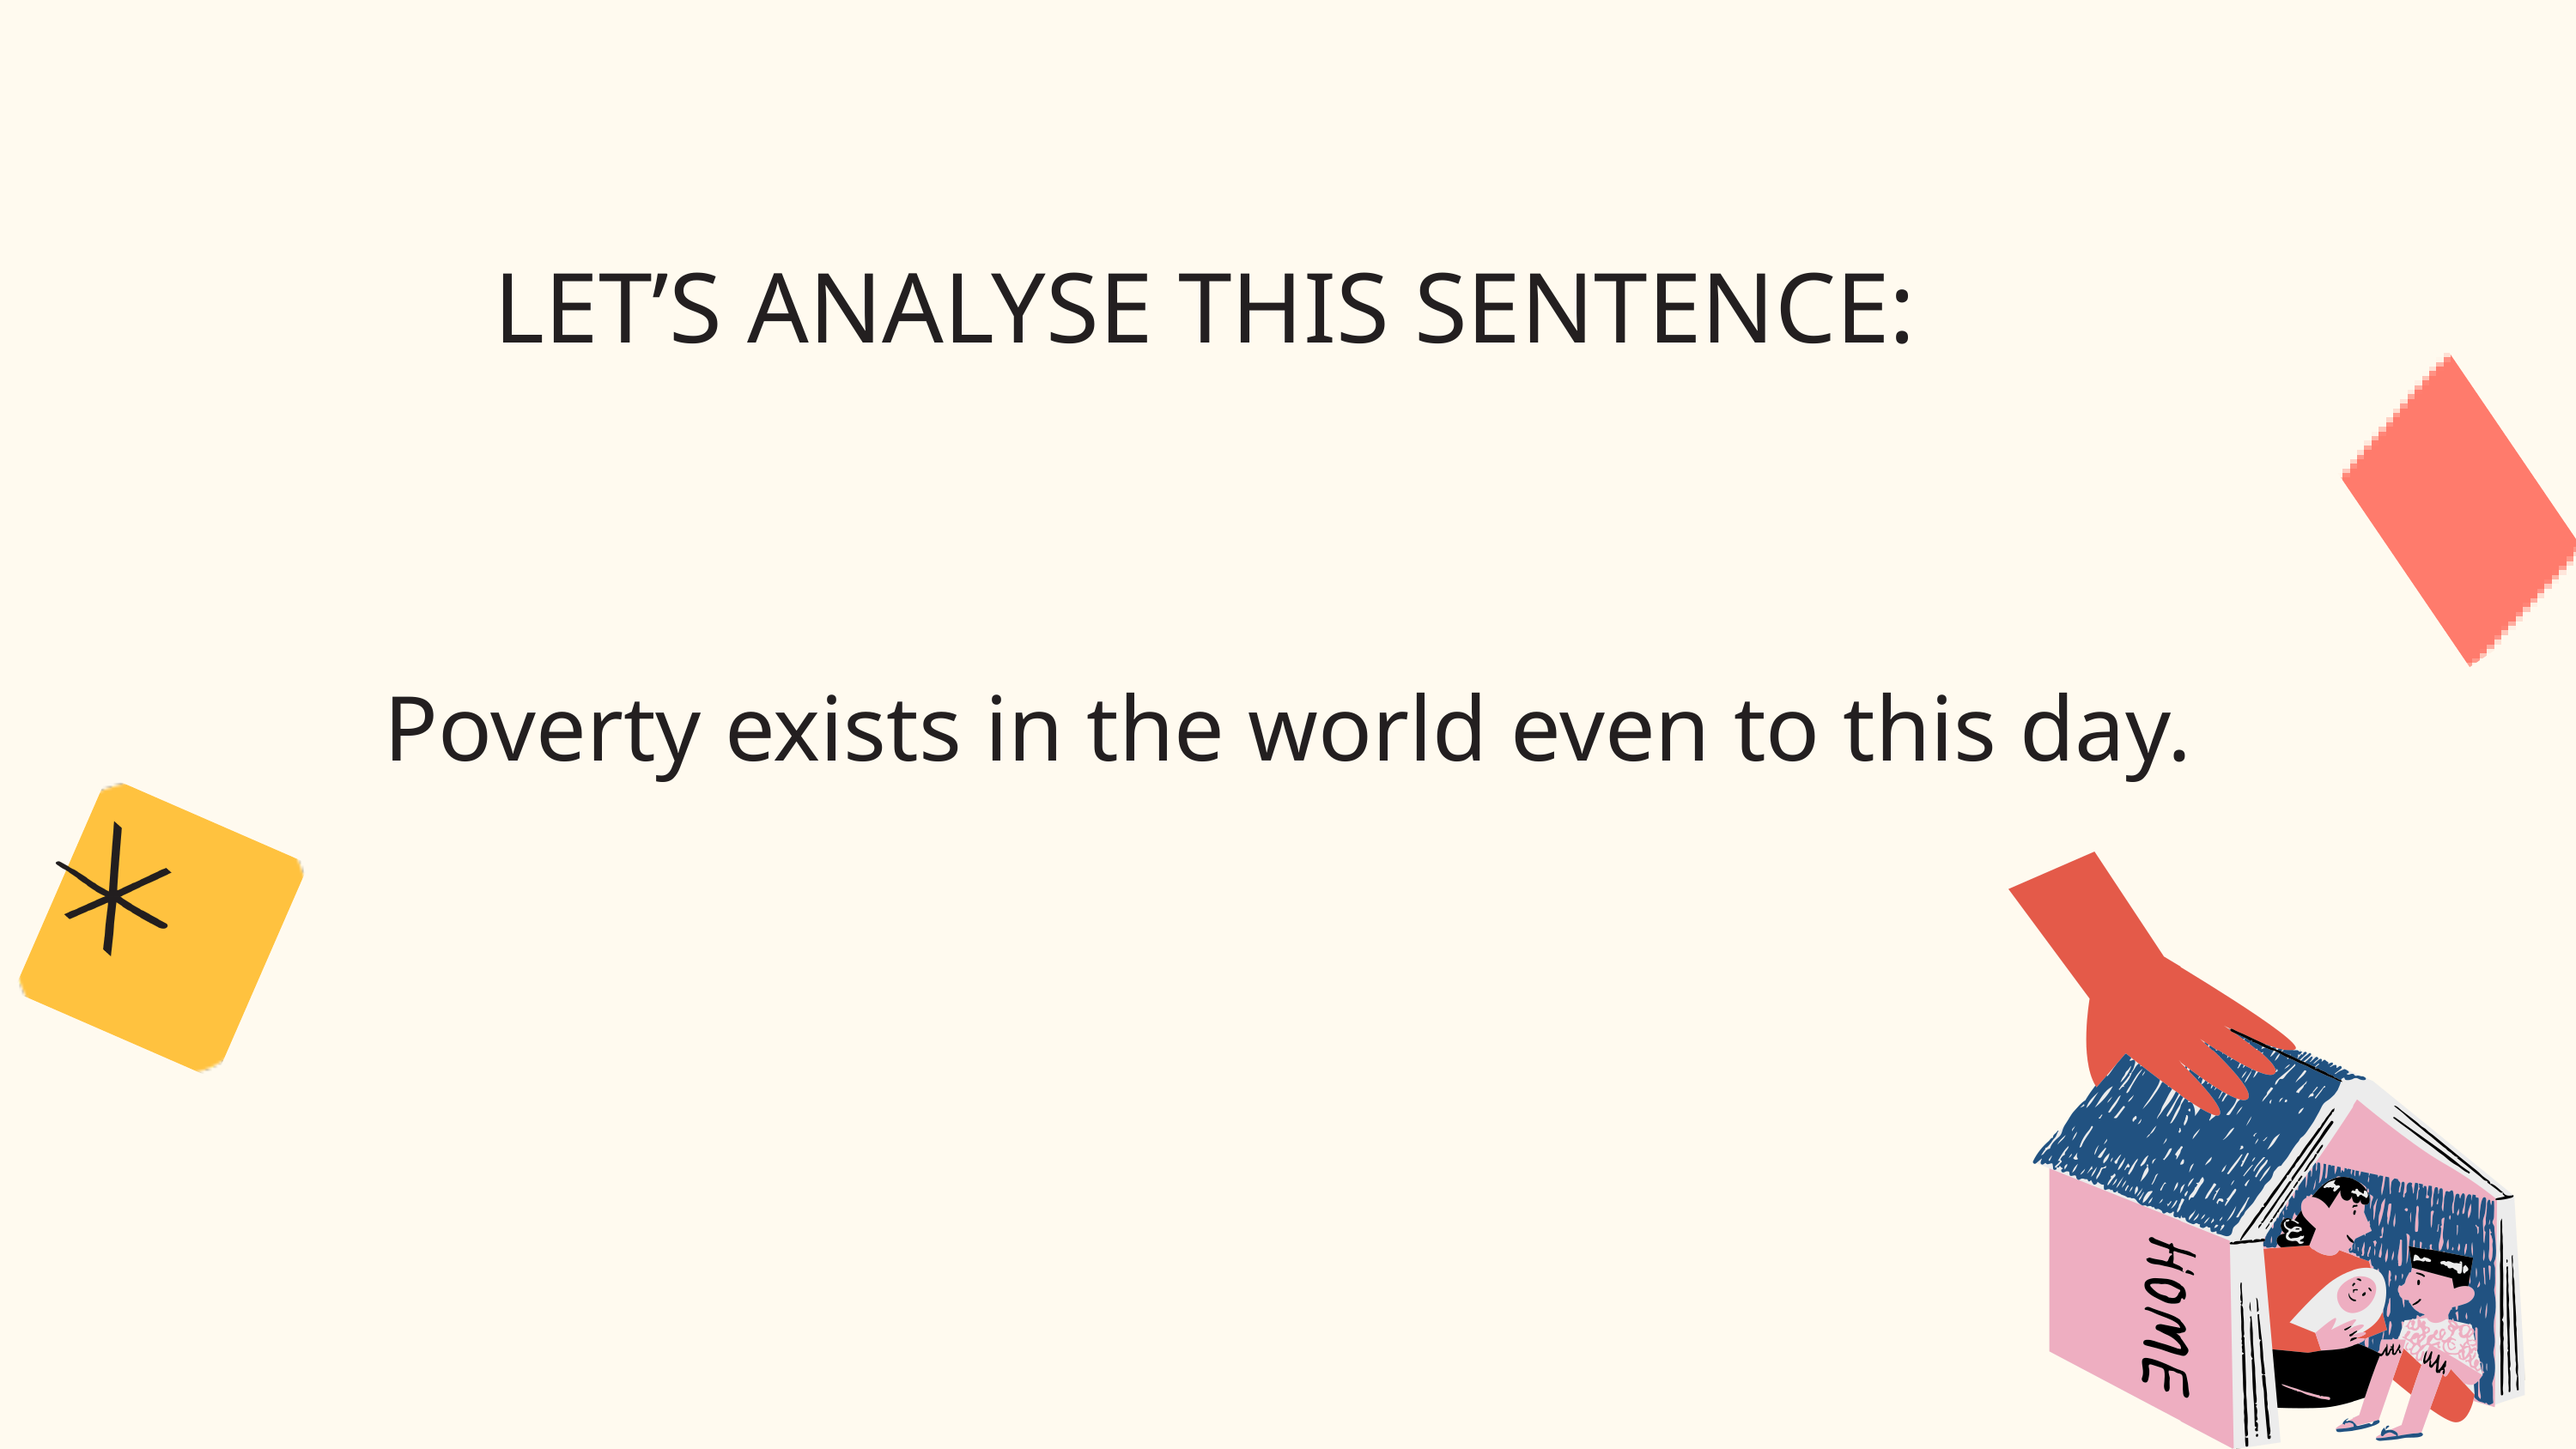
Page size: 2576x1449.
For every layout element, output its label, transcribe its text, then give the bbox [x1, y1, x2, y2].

text_box [2008, 852, 2525, 1449]
text_box [13, 776, 309, 1080]
text_box LET’S ANALYSE THIS SENTENCE: [381, 246, 2029, 363]
text_box [24, 802, 204, 978]
text_box [2314, 349, 2576, 668]
text_box Poverty exists in the world even to this day. [310, 653, 2267, 779]
